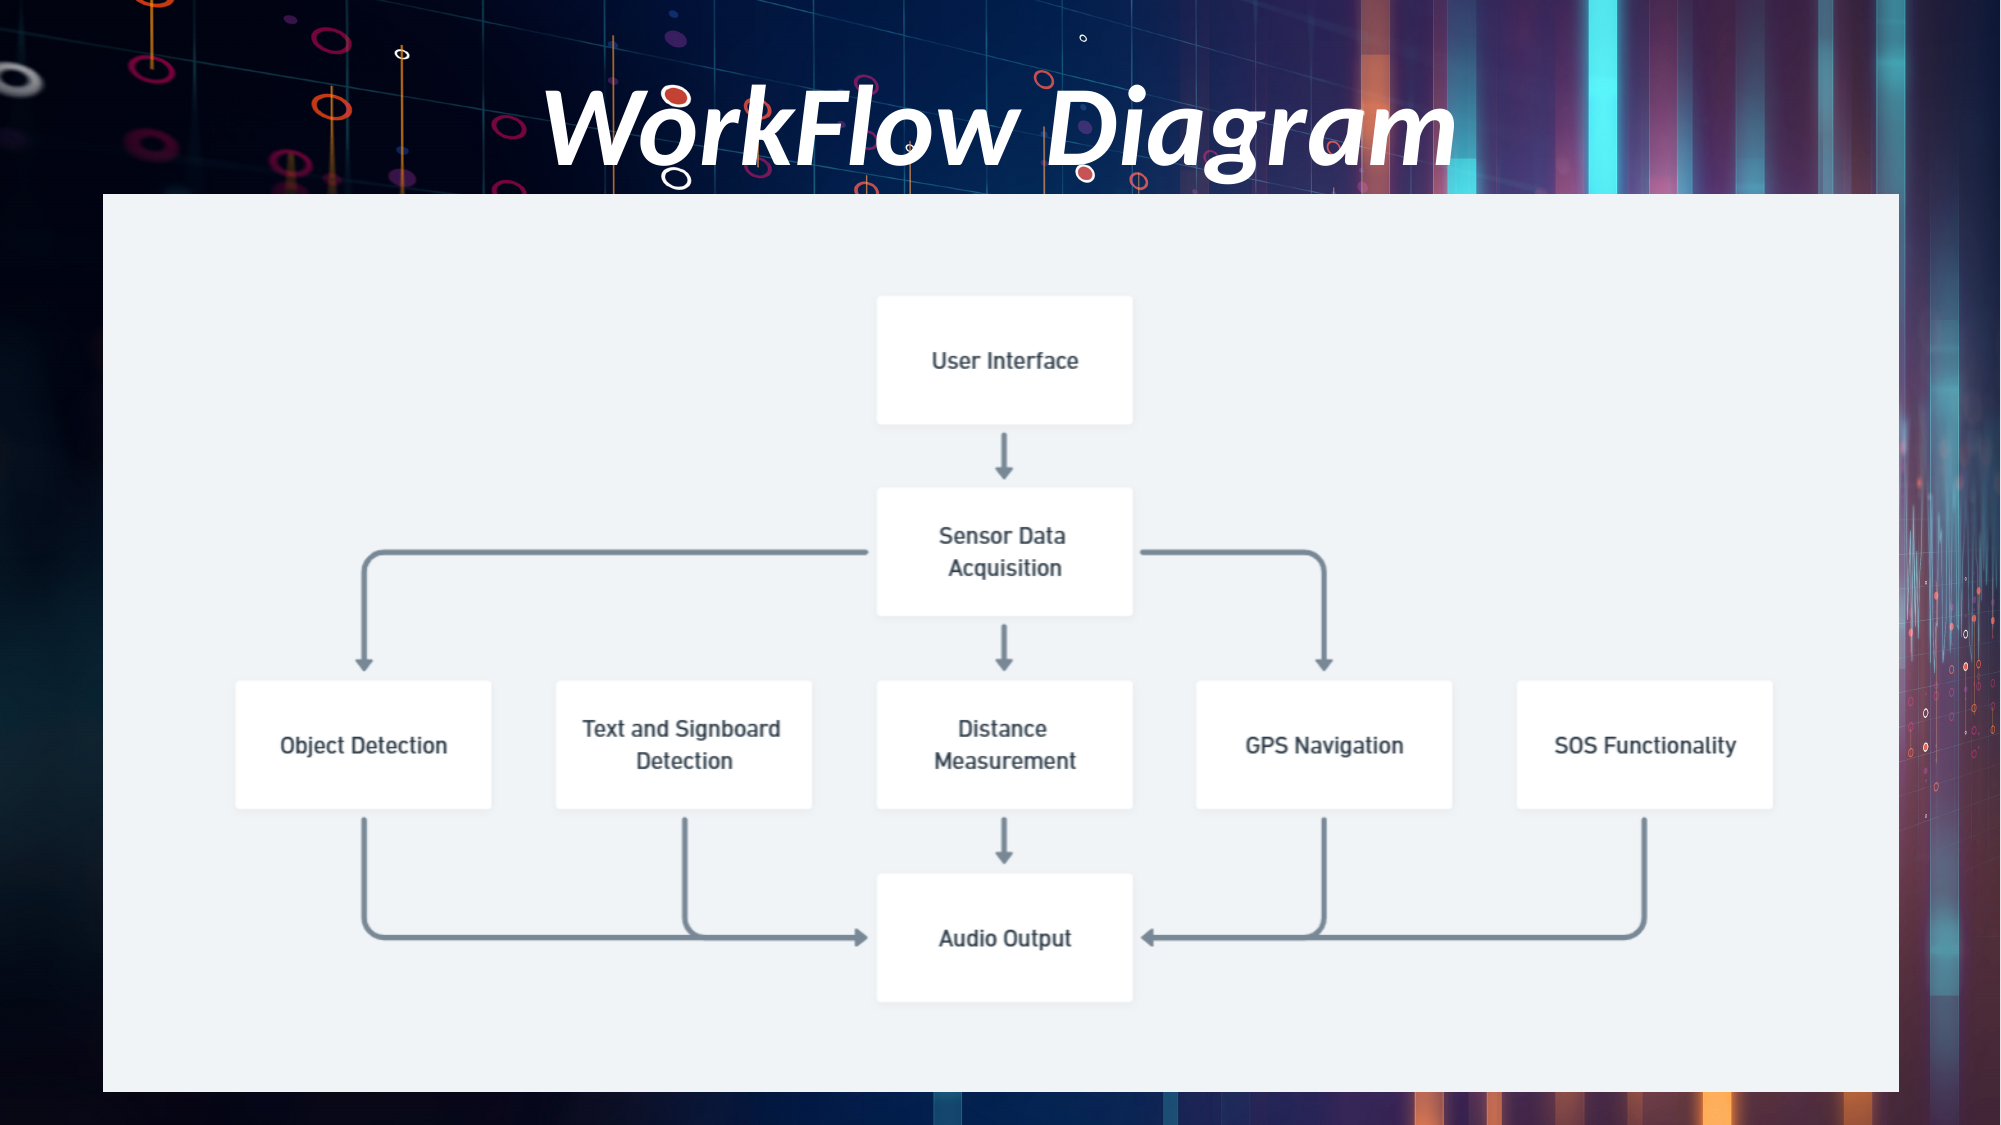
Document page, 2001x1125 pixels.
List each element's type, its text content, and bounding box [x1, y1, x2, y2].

title WorkFlow Diagram [137, 19, 1863, 194]
picture [0, 0, 2001, 1125]
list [103, 194, 1899, 1092]
